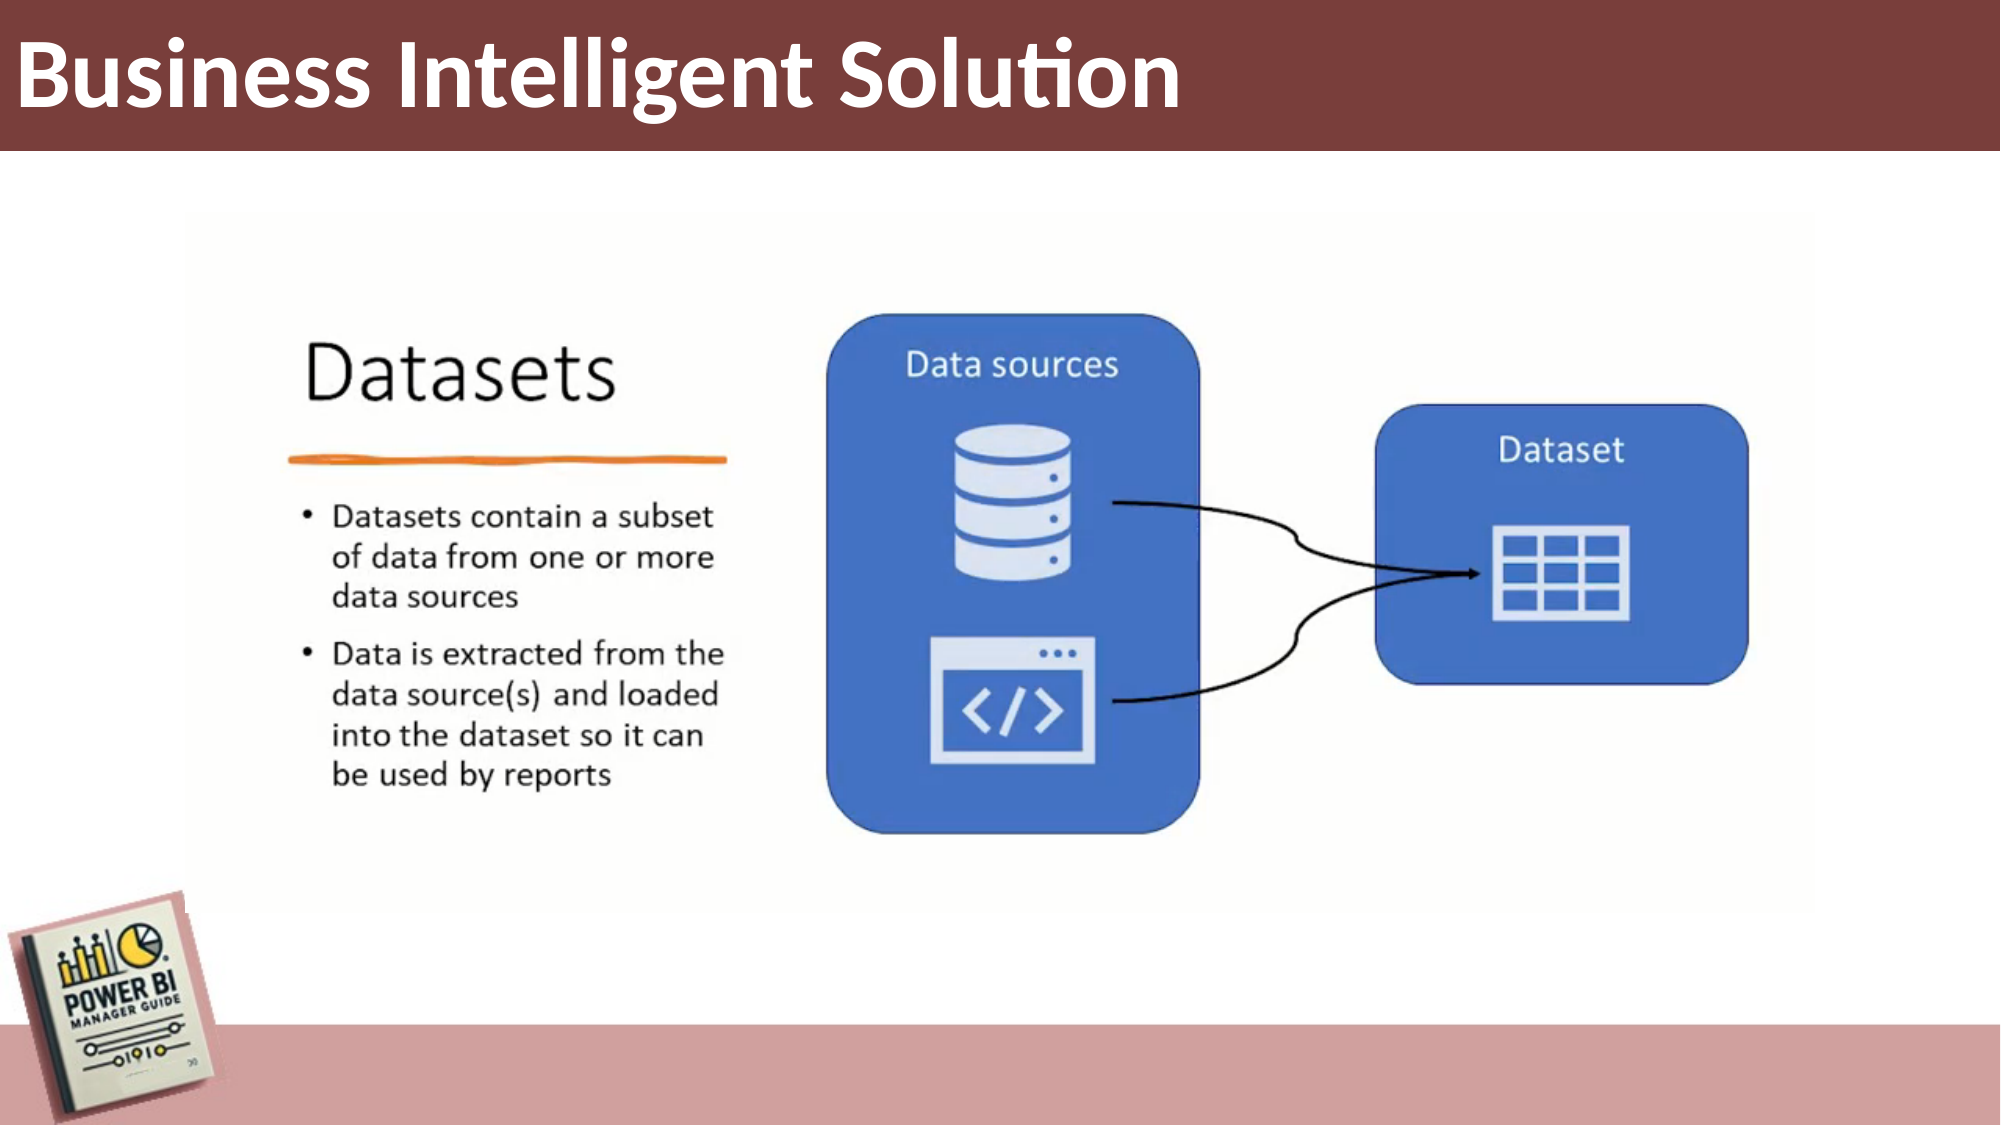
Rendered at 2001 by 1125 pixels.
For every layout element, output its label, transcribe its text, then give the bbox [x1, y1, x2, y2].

title Business Intelligent Solution [0, 0, 2000, 152]
picture [0, 0, 2001, 1125]
